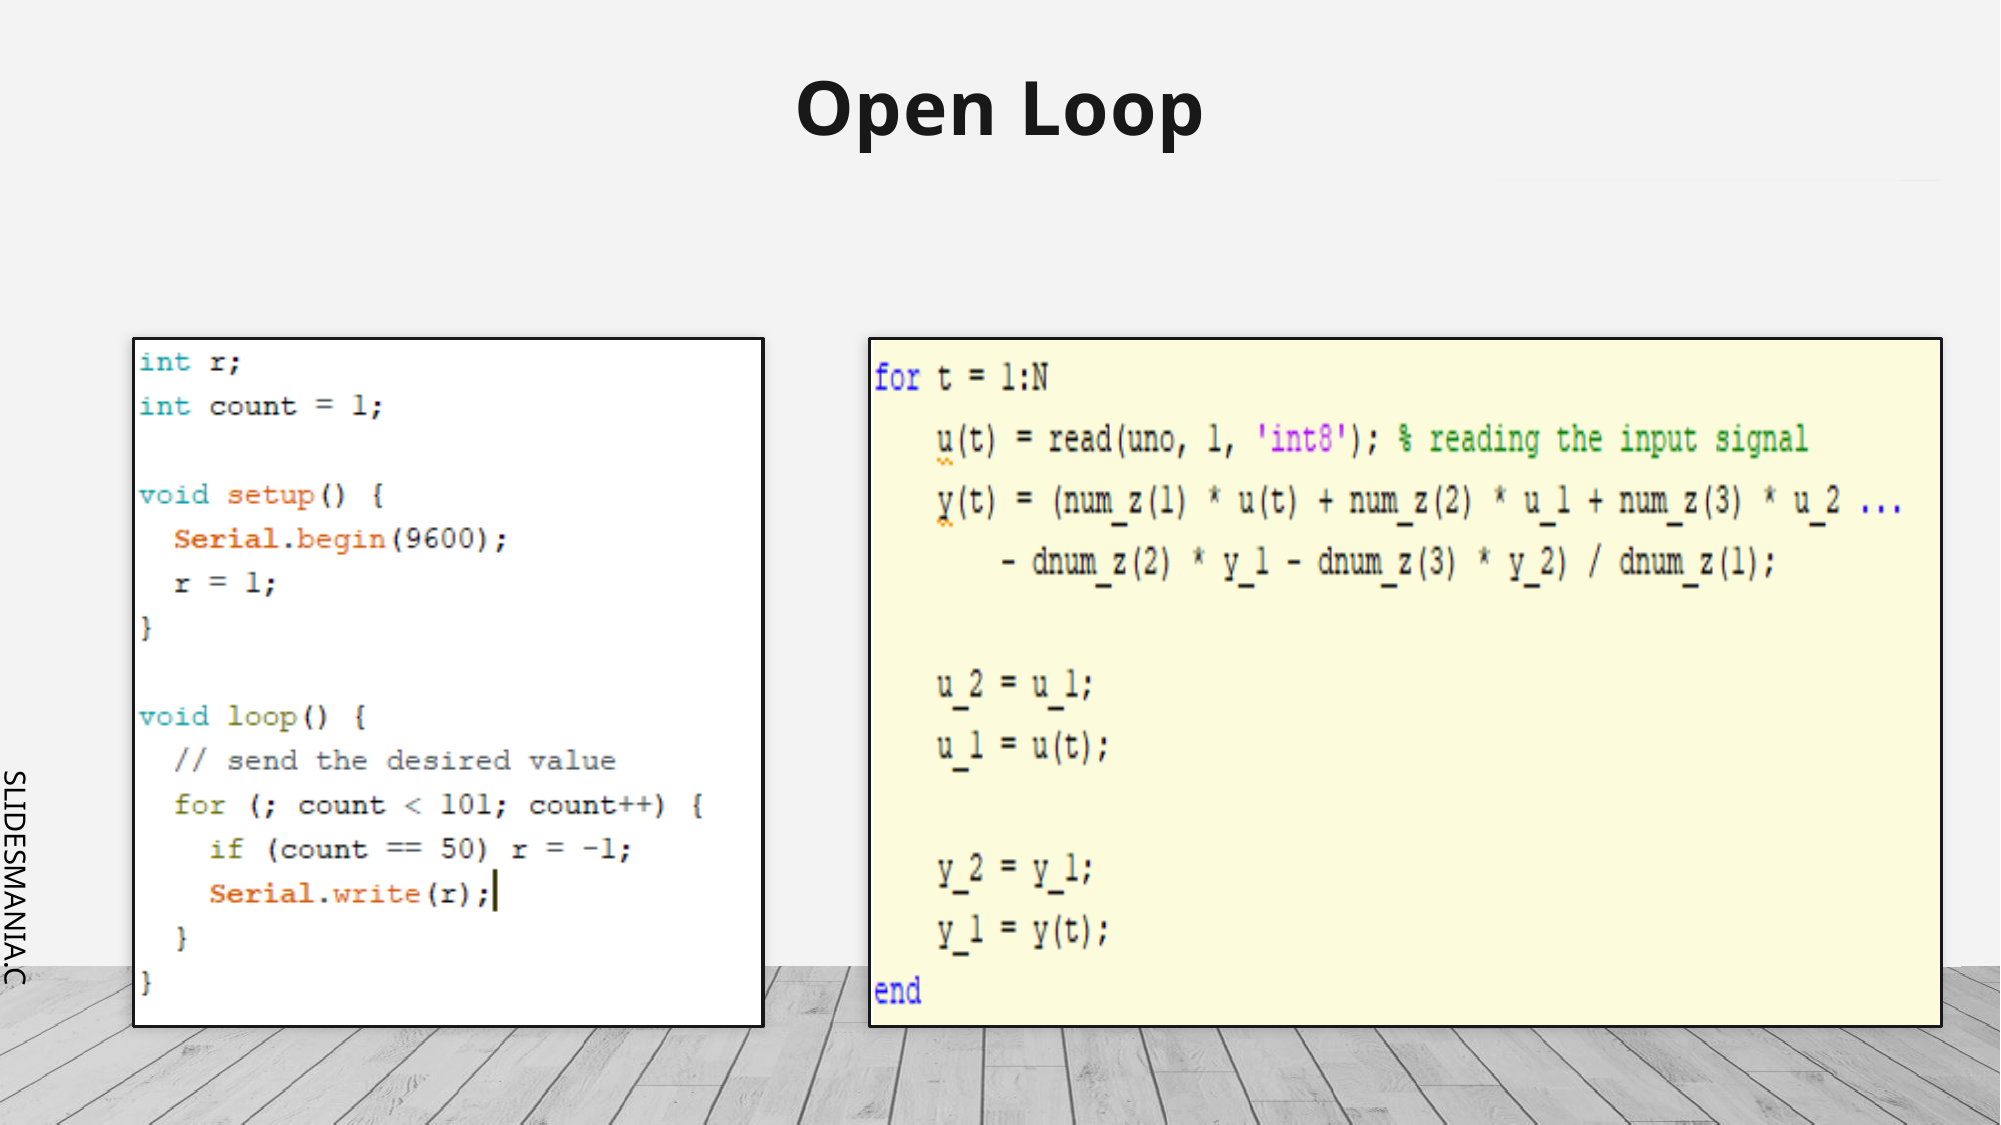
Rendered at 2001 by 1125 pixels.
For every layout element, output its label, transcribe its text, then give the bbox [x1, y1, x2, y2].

text_box Open Loop [360, 40, 1640, 166]
picture [134, 340, 762, 1025]
picture [0, 180, 2000, 1125]
